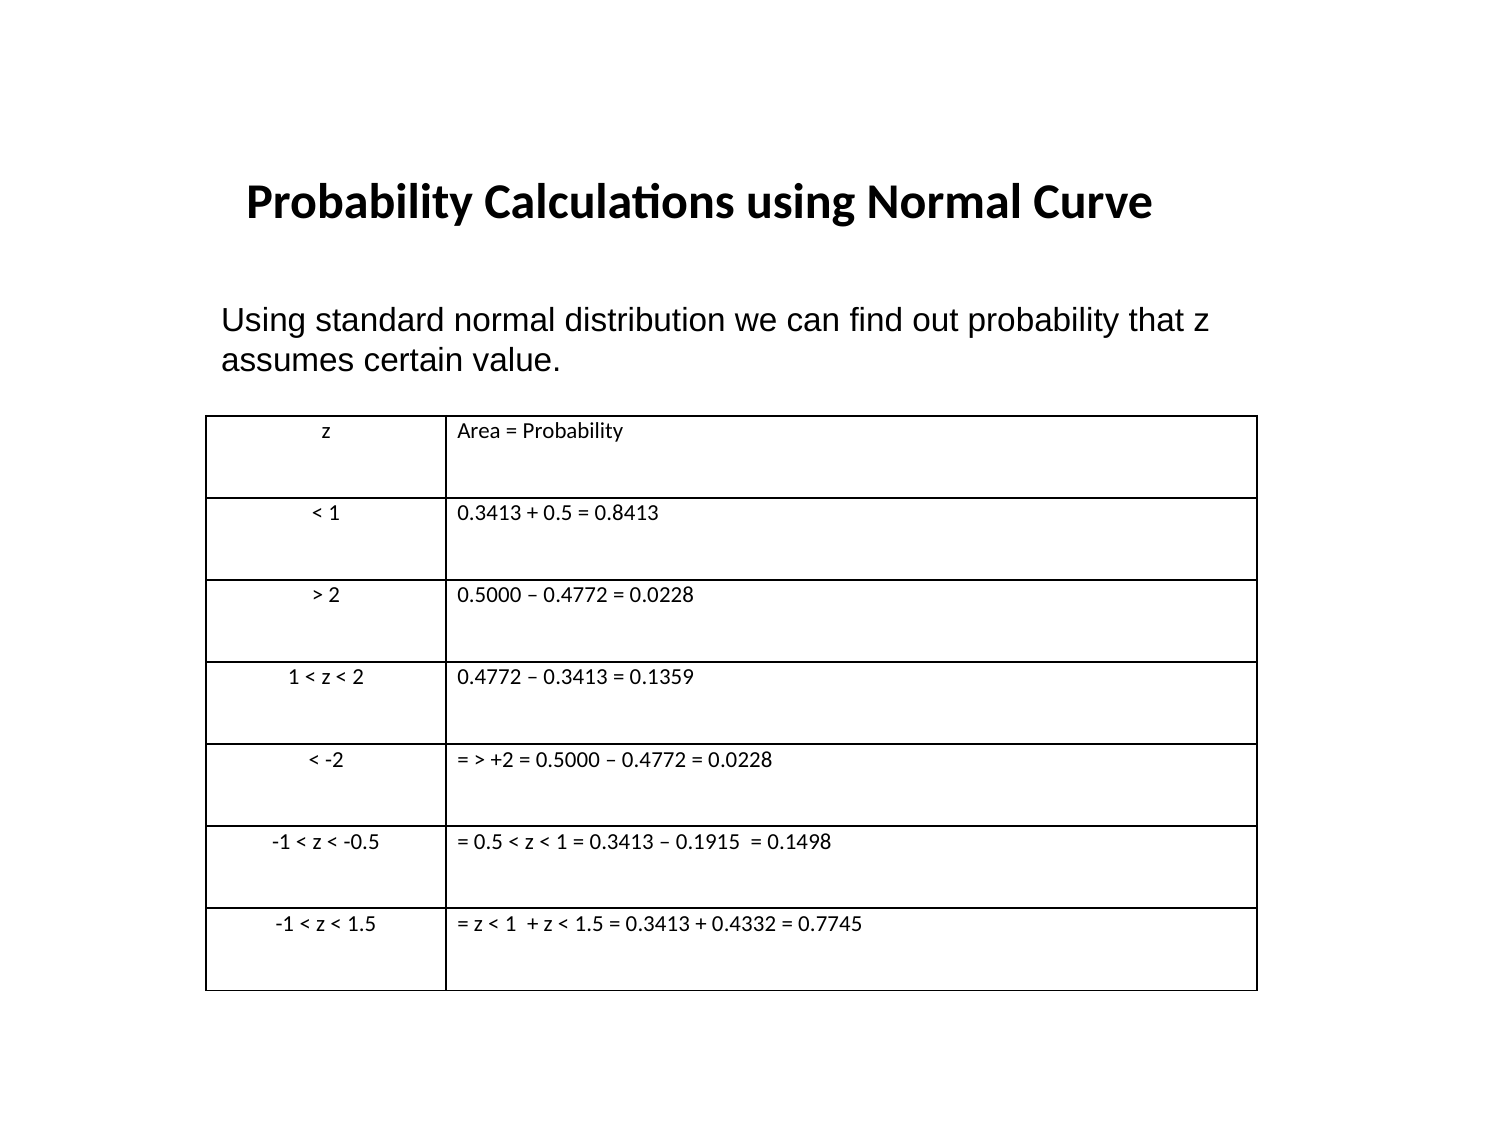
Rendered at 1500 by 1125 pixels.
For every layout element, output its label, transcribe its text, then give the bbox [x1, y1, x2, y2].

table_cell -1 < z < 1.5 [207, 909, 445, 990]
table_cell < -2 [207, 745, 445, 825]
table_cell > 2 [207, 581, 445, 661]
table_cell = 0.5 < z < 1 = 0.3413 – 0.1915 = 0.1498 [447, 827, 1256, 907]
table_cell 1 < z < 2 [207, 663, 445, 743]
text_box Probability Calculations using Normal Curve [77, 161, 1324, 228]
table_cell = z < 1 + z < 1.5 = 0.3413 + 0.4332 = 0.7745 [447, 909, 1256, 990]
table_cell -1 < z < -0.5 [207, 827, 445, 907]
text_box Using standard normal distribution we can find out probability that z assumes certain value. [206, 290, 1251, 386]
table_cell 0.3413 + 0.5 = 0.8413 [447, 499, 1256, 579]
table_cell 0.5000 – 0.4772 = 0.0228 [447, 581, 1256, 661]
table_cell = > +2 = 0.5000 – 0.4772 = 0.0228 [447, 745, 1256, 825]
table_cell < 1 [207, 499, 445, 579]
table_cell 0.4772 – 0.3413 = 0.1359 [447, 663, 1256, 743]
table_header z [207, 417, 445, 497]
table_header Area = Probability [447, 417, 1256, 497]
